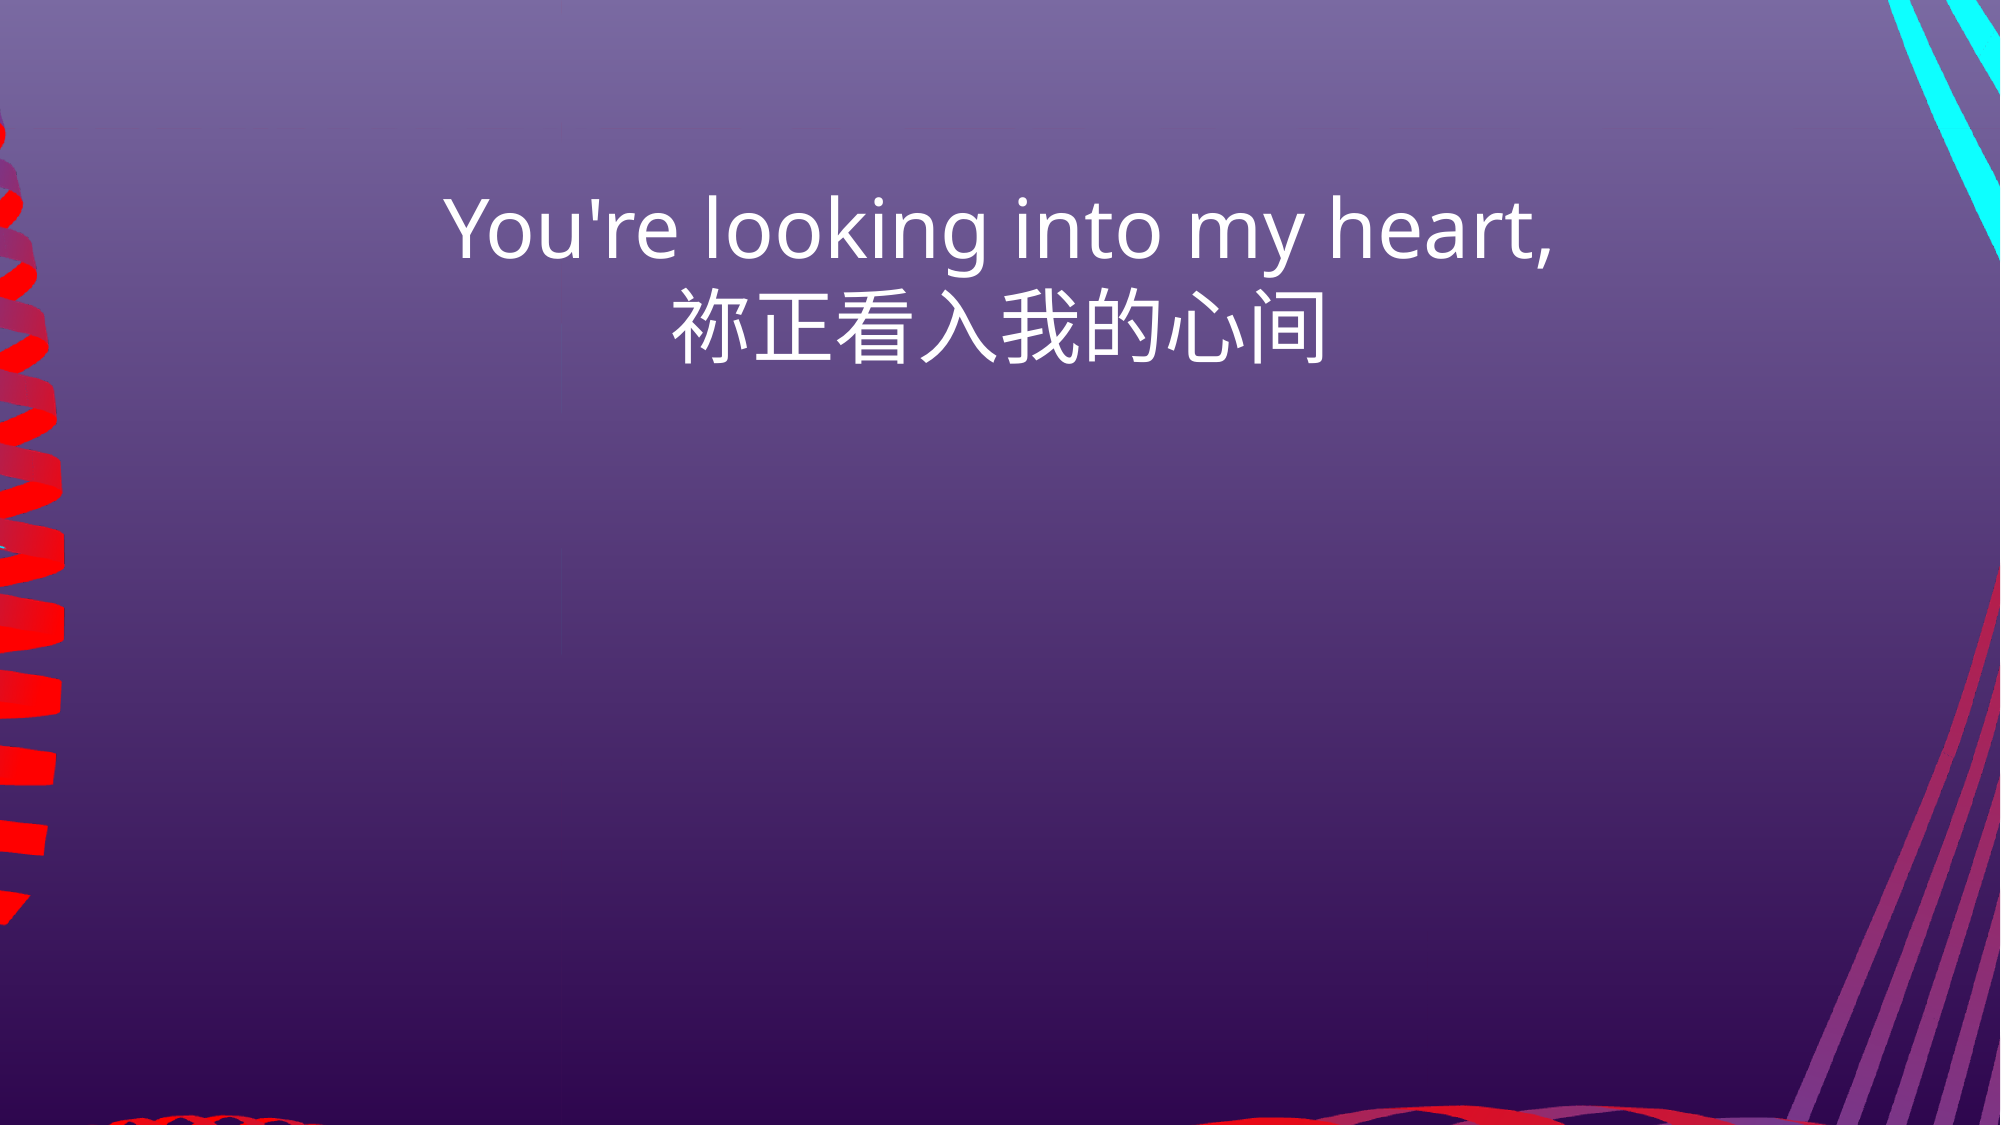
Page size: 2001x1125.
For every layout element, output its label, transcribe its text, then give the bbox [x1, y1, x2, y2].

picture [0, 0, 2001, 1125]
text_box You're looking into my heart, 祢正看入我的心间 [99, 168, 1900, 382]
